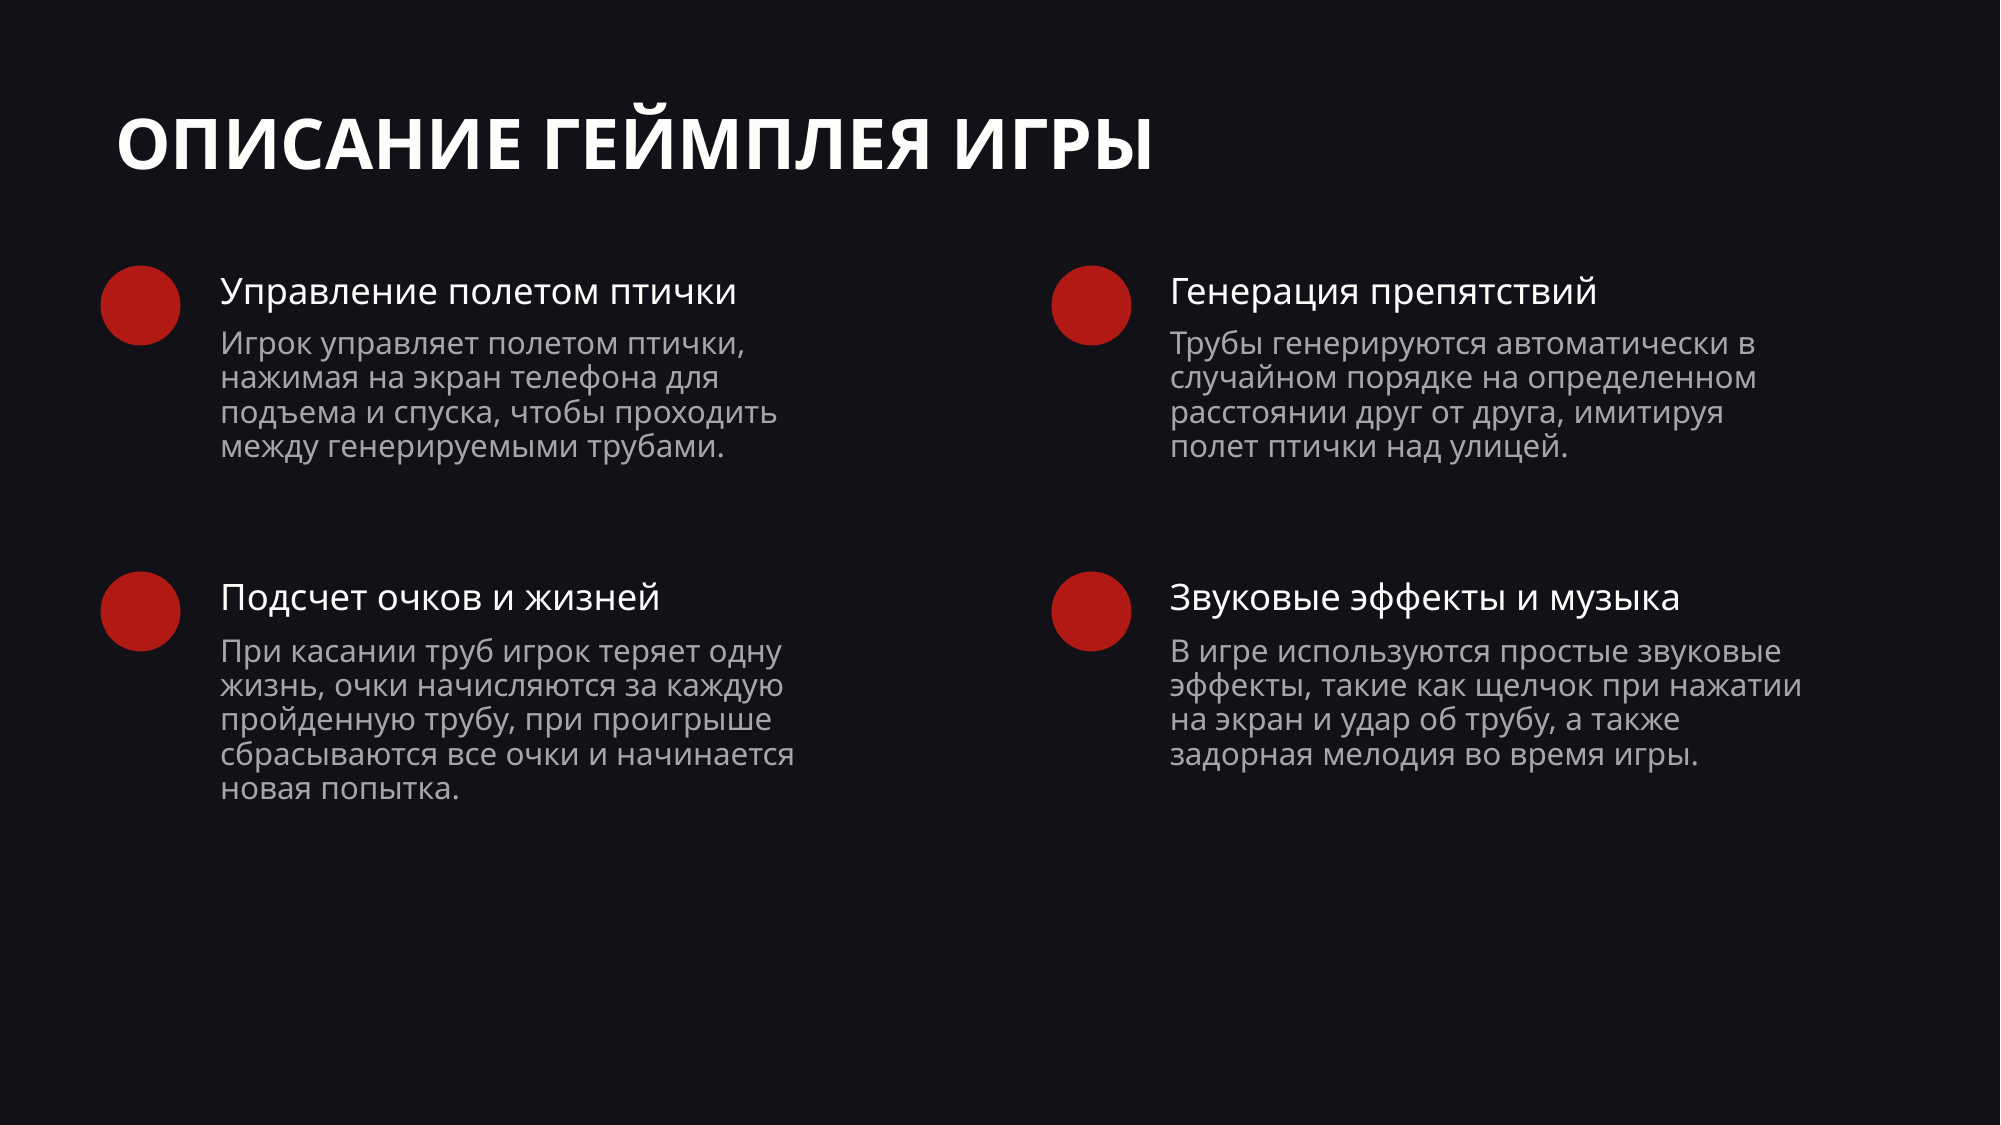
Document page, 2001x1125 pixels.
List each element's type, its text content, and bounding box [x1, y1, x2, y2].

text_box [1051, 265, 1132, 346]
text_box [100, 265, 181, 346]
text_box Звуковые эффекты и музыка [1155, 571, 1821, 626]
text_box Подсчет очков и жизней [205, 571, 872, 626]
text_box Игрок управляет полетом птички, нажимая на экран телефона для подъема и спуска, чтобы проходить между генерируемыми трубами. [205, 320, 872, 472]
text_box [100, 571, 181, 652]
text_box Генерация препятствий [1155, 265, 1821, 320]
text_box При касании труб игрок теряет одну жизнь, очки начисляются за каждую пройденную трубу, при проигрыше сбрасываются все очки и начинается новая попытка. [205, 626, 872, 813]
text_box В игре используются простые звуковые эффекты, такие как щелчок при нажатии на экран и удар об трубу, а также задорная мелодия во время игры. [1155, 626, 1821, 779]
text_box Управление полетом птички [205, 265, 872, 320]
text_box Трубы генерируются автоматически в случайном порядке на определенном расстоянии друг от друга, имитируя полет птички над улицей. [1155, 320, 1821, 472]
text_box [1051, 571, 1132, 652]
text_box ОПИСАНИЕ ГЕЙМПЛЕЯ ИГРЫ [100, 100, 1271, 191]
